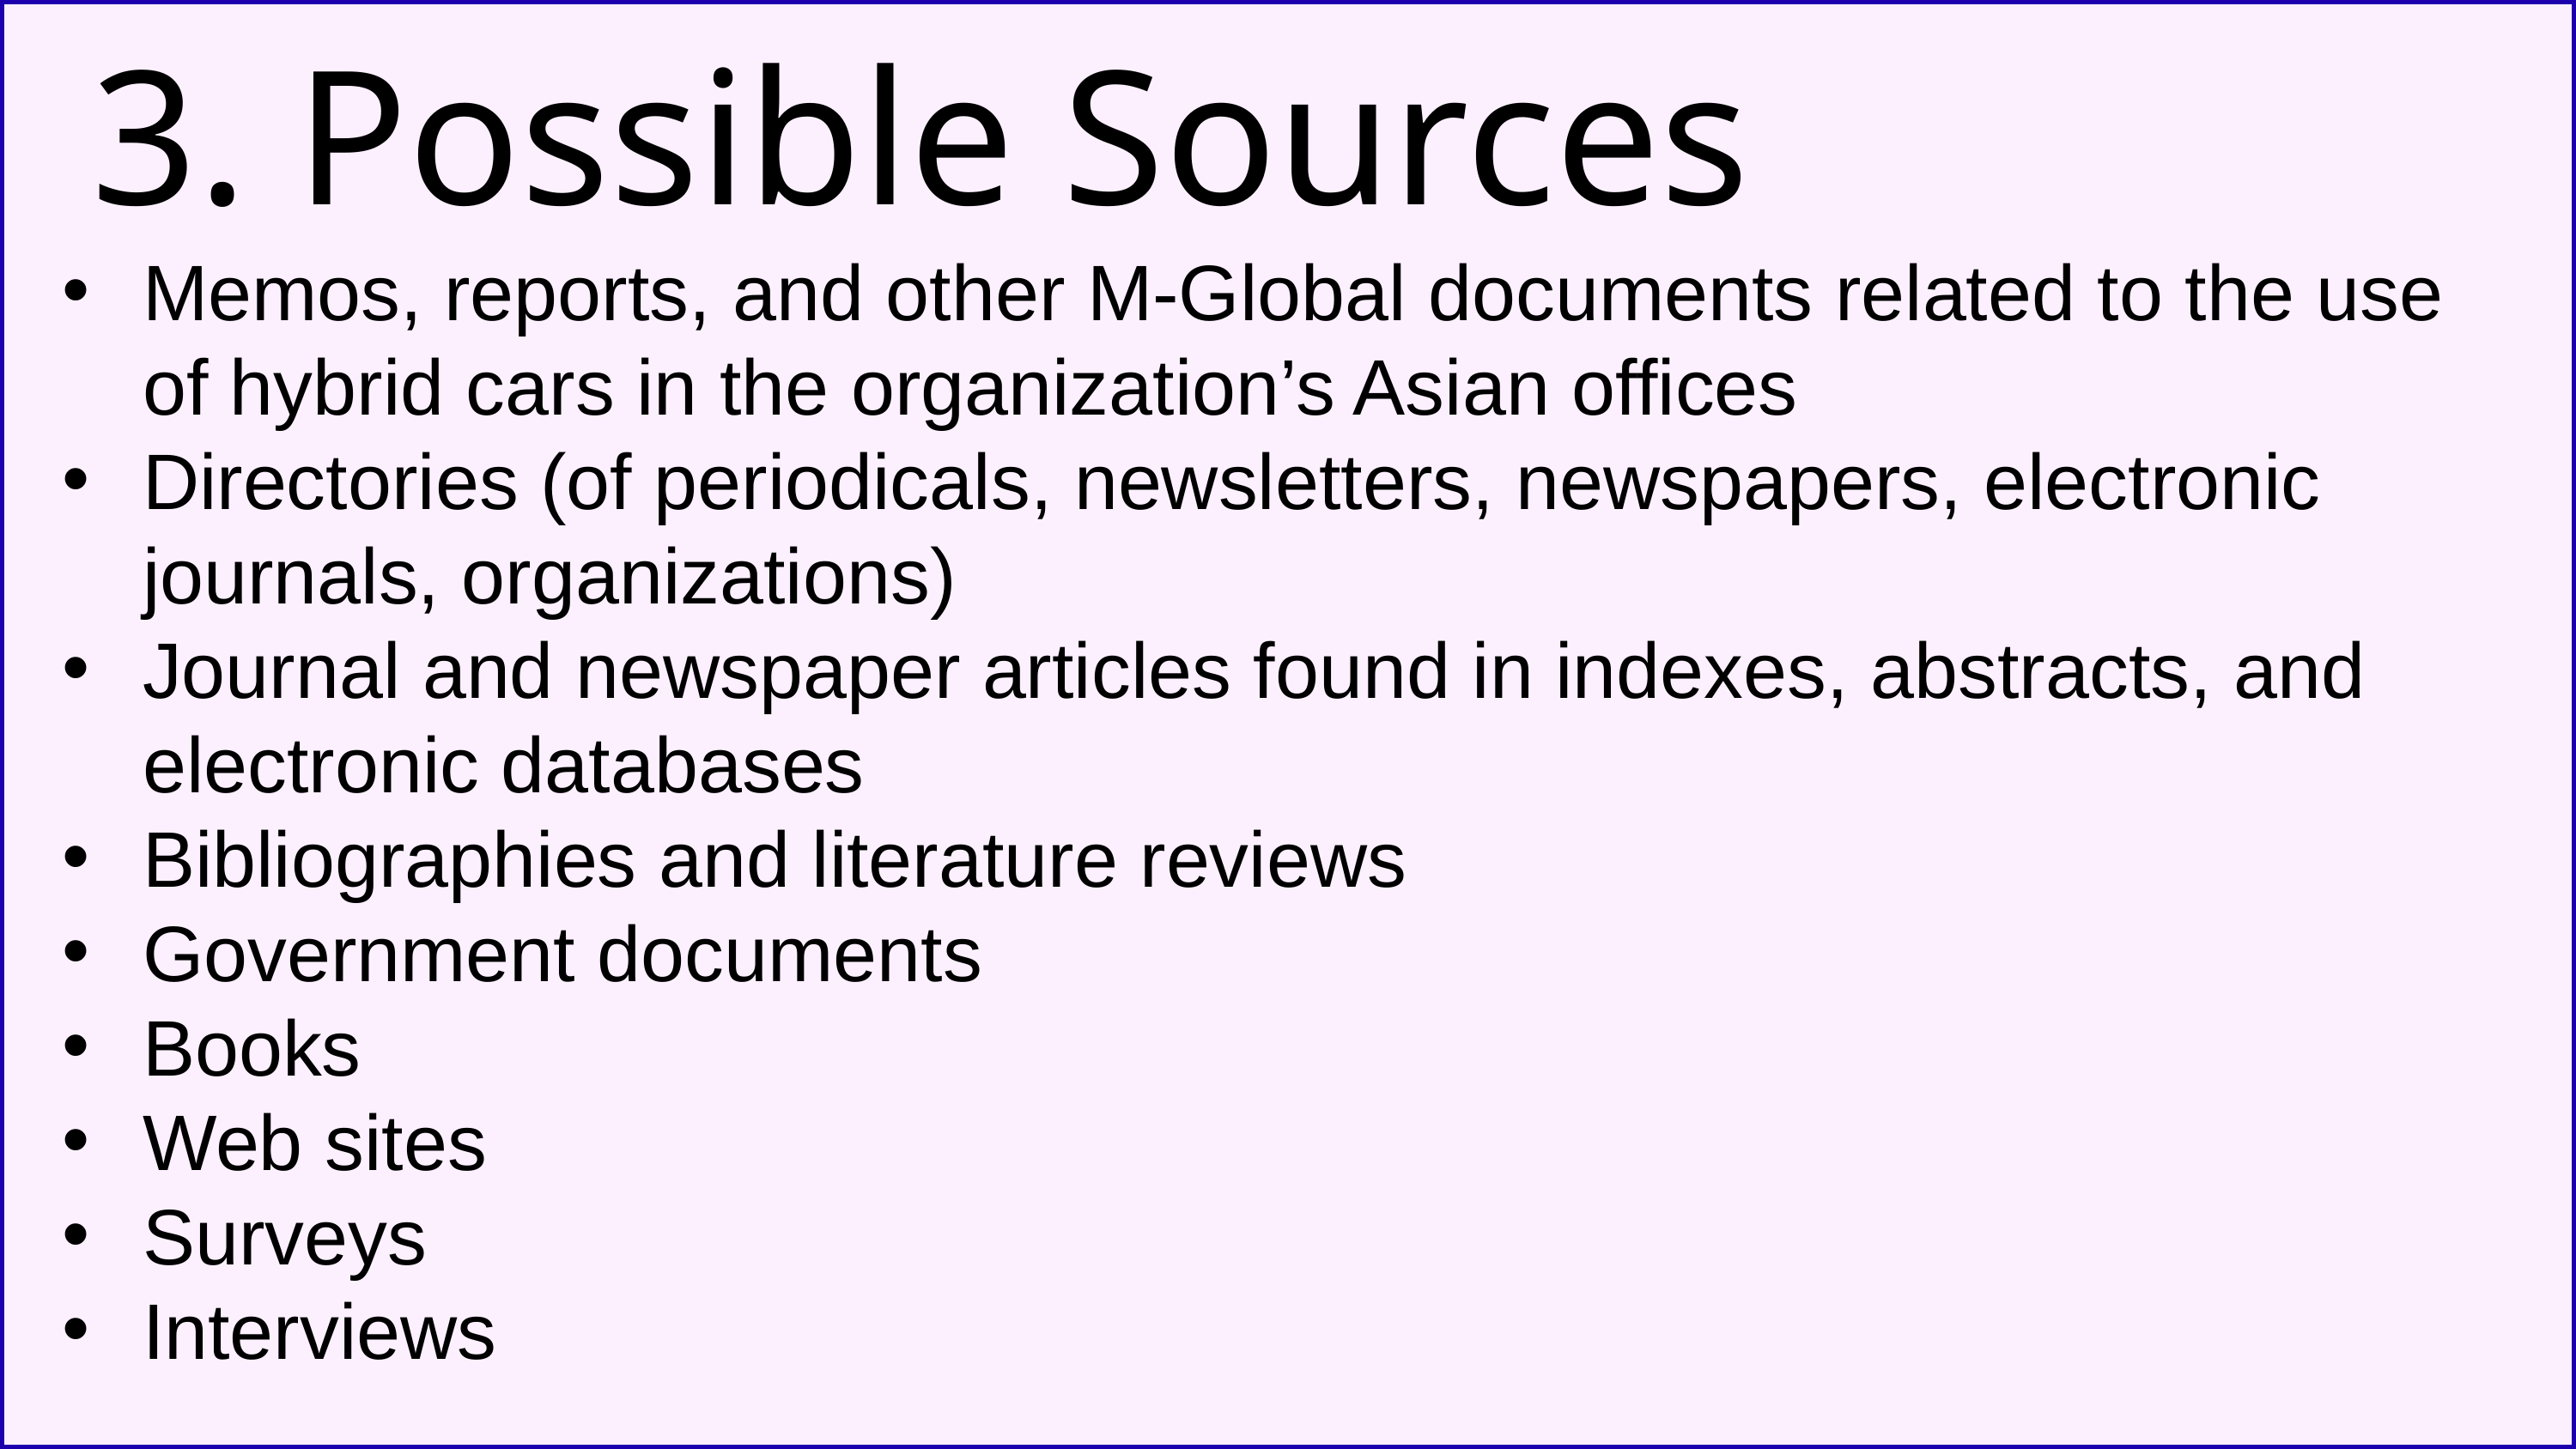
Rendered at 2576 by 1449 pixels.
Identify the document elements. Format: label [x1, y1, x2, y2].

text_box [0, 0, 2576, 1449]
